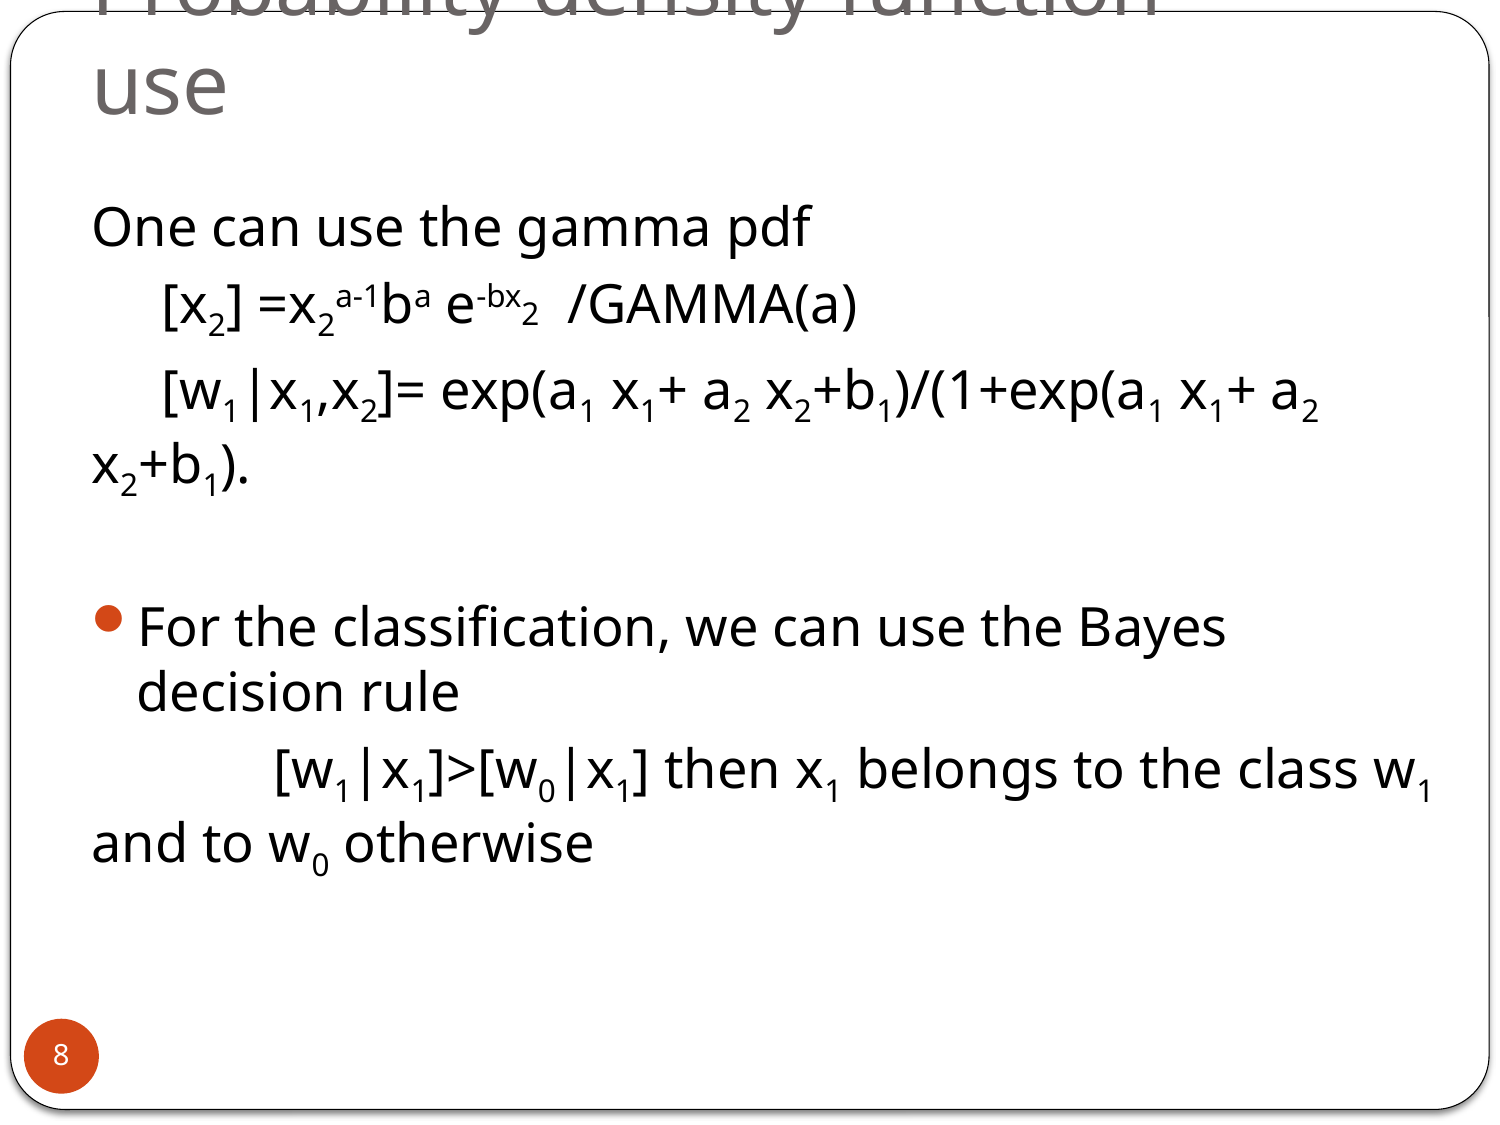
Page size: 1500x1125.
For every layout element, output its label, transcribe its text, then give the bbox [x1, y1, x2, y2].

slide_number 8 [23, 1018, 76, 1094]
list One can use the gamma pdf [x2] =x2a-1ba e-bx2 /GAMMA(a) [w1|x1,x2]= exp(a1 x1+ a2 x2+b1)/(1+exp(a1 x1+ a2 x2+b1). For the classification, we can use the Bayes decision rule [w1|x1]>[w0|x1] then x1 belongs to the class w1 and to w0 otherwise [76, 184, 1459, 1094]
title Probability density function - use [76, 19, 1352, 147]
